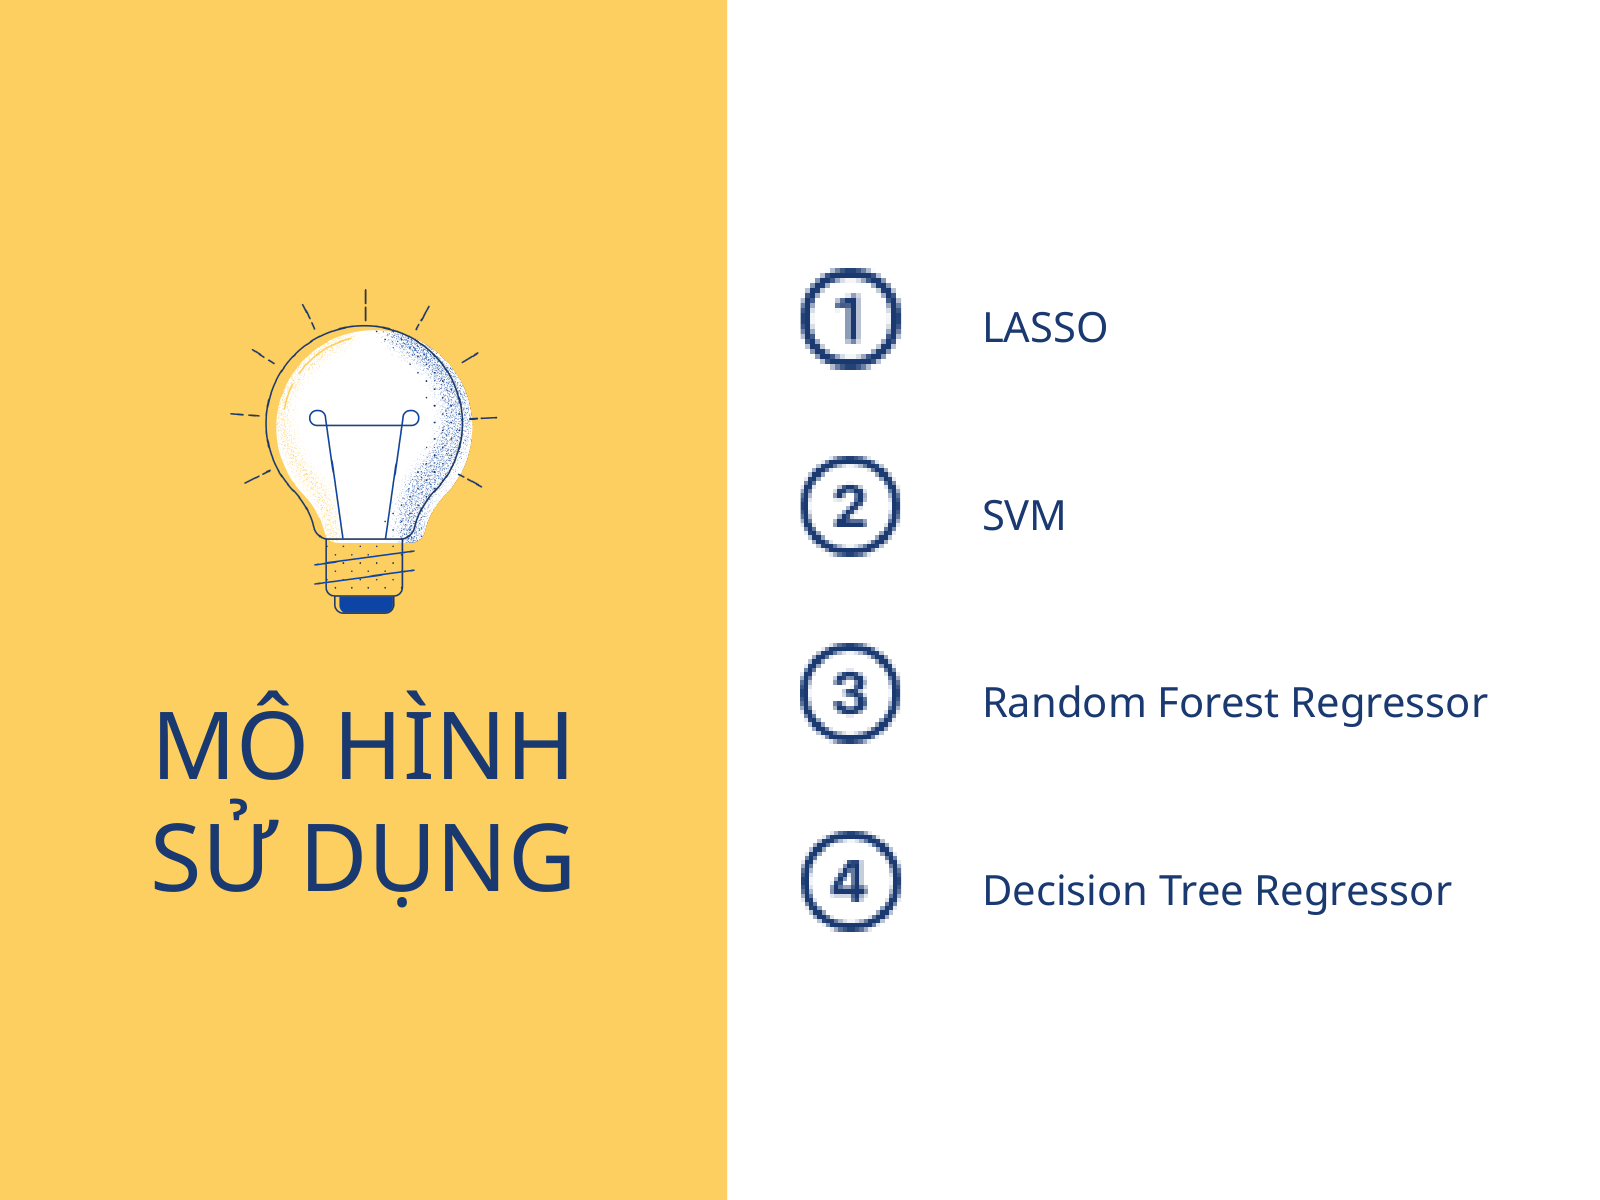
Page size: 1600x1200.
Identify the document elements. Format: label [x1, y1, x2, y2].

text_box [101, 288, 626, 912]
text_box [799, 268, 1600, 932]
text_box [0, 0, 728, 1200]
